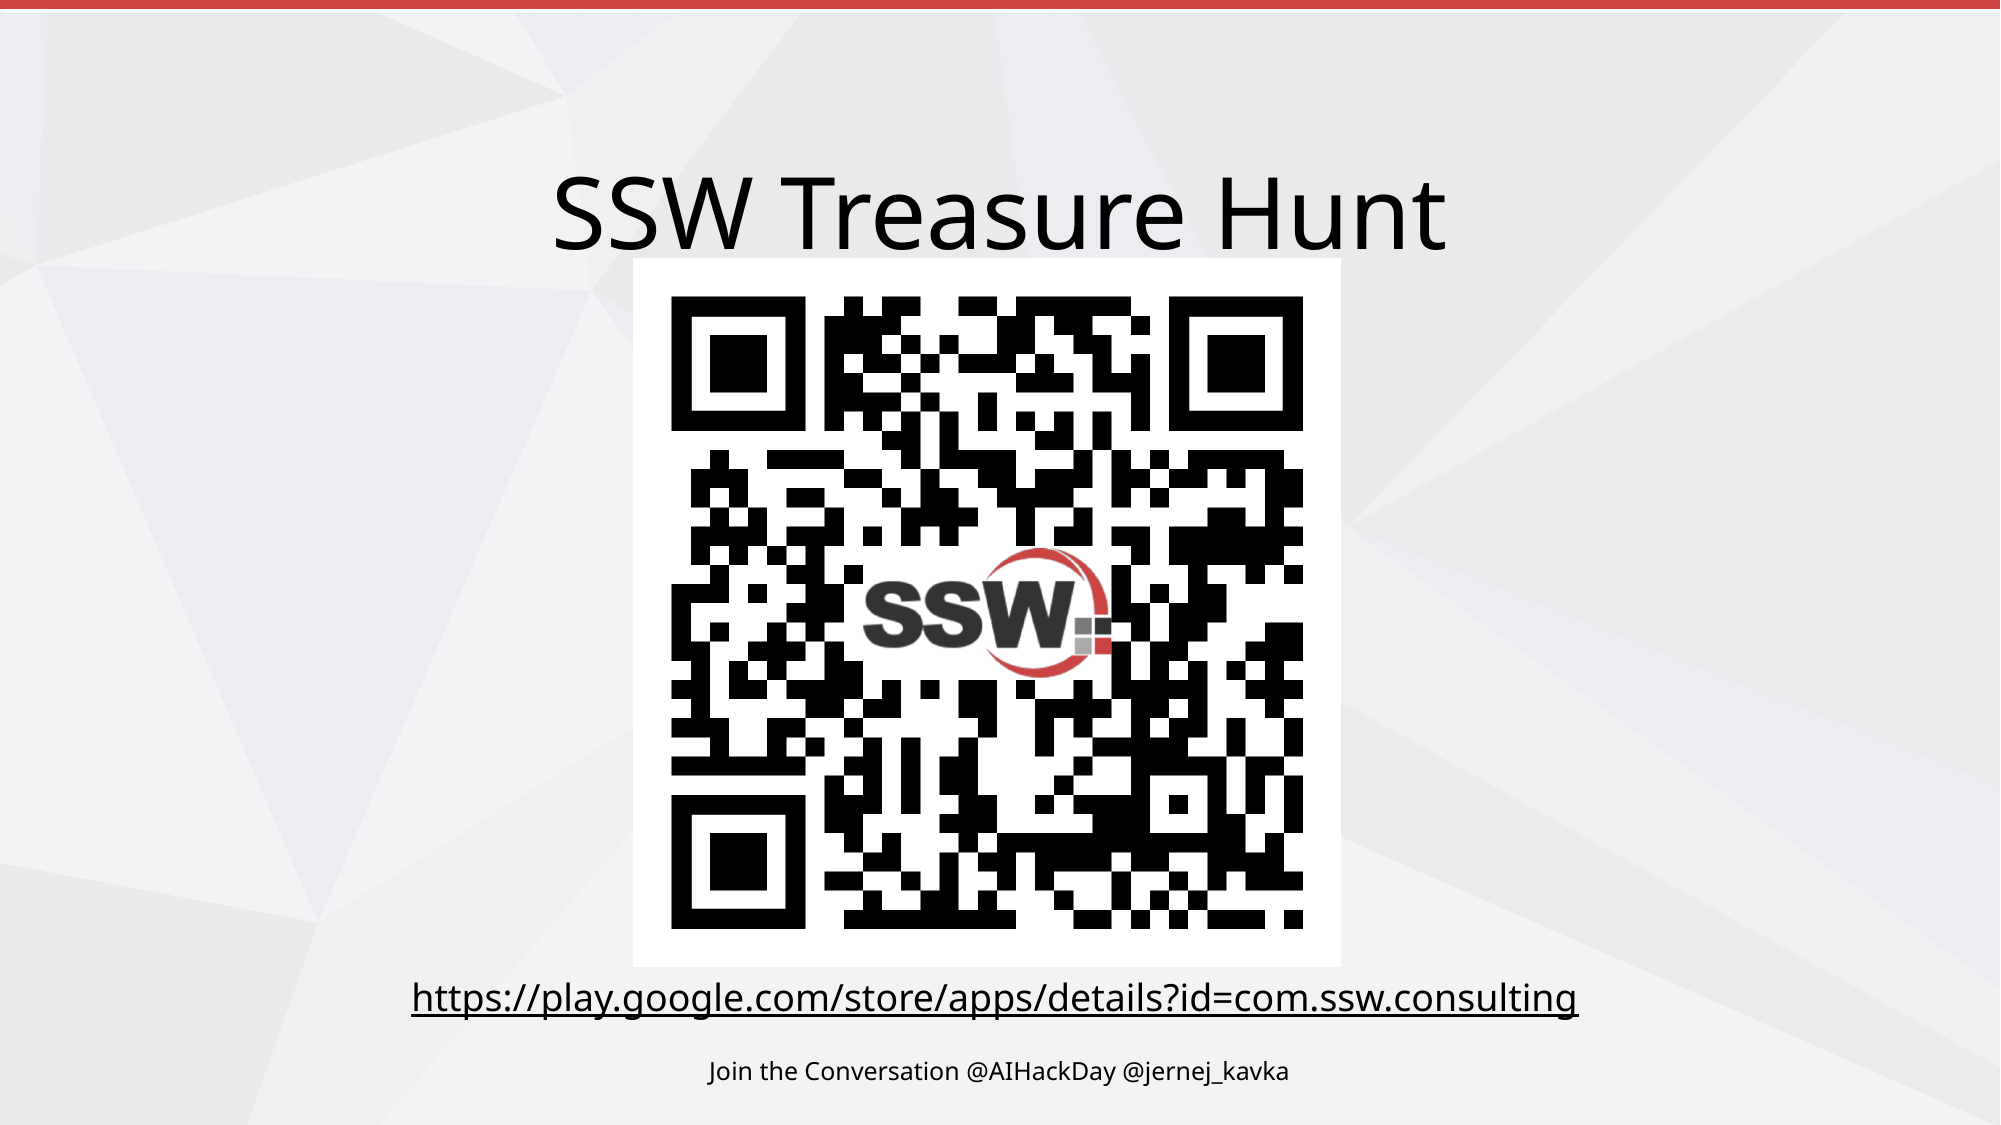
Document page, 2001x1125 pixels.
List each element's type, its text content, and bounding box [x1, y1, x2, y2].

text_box https://play.google.com/store/apps/details?id=com.ssw.consulting [231, 966, 1768, 1033]
title SSW Treasure Hunt [123, 60, 1877, 278]
footer Join the Conversation @AIHackDay @jernej_kavka [123, 1042, 1877, 1103]
picture [632, 258, 1341, 967]
